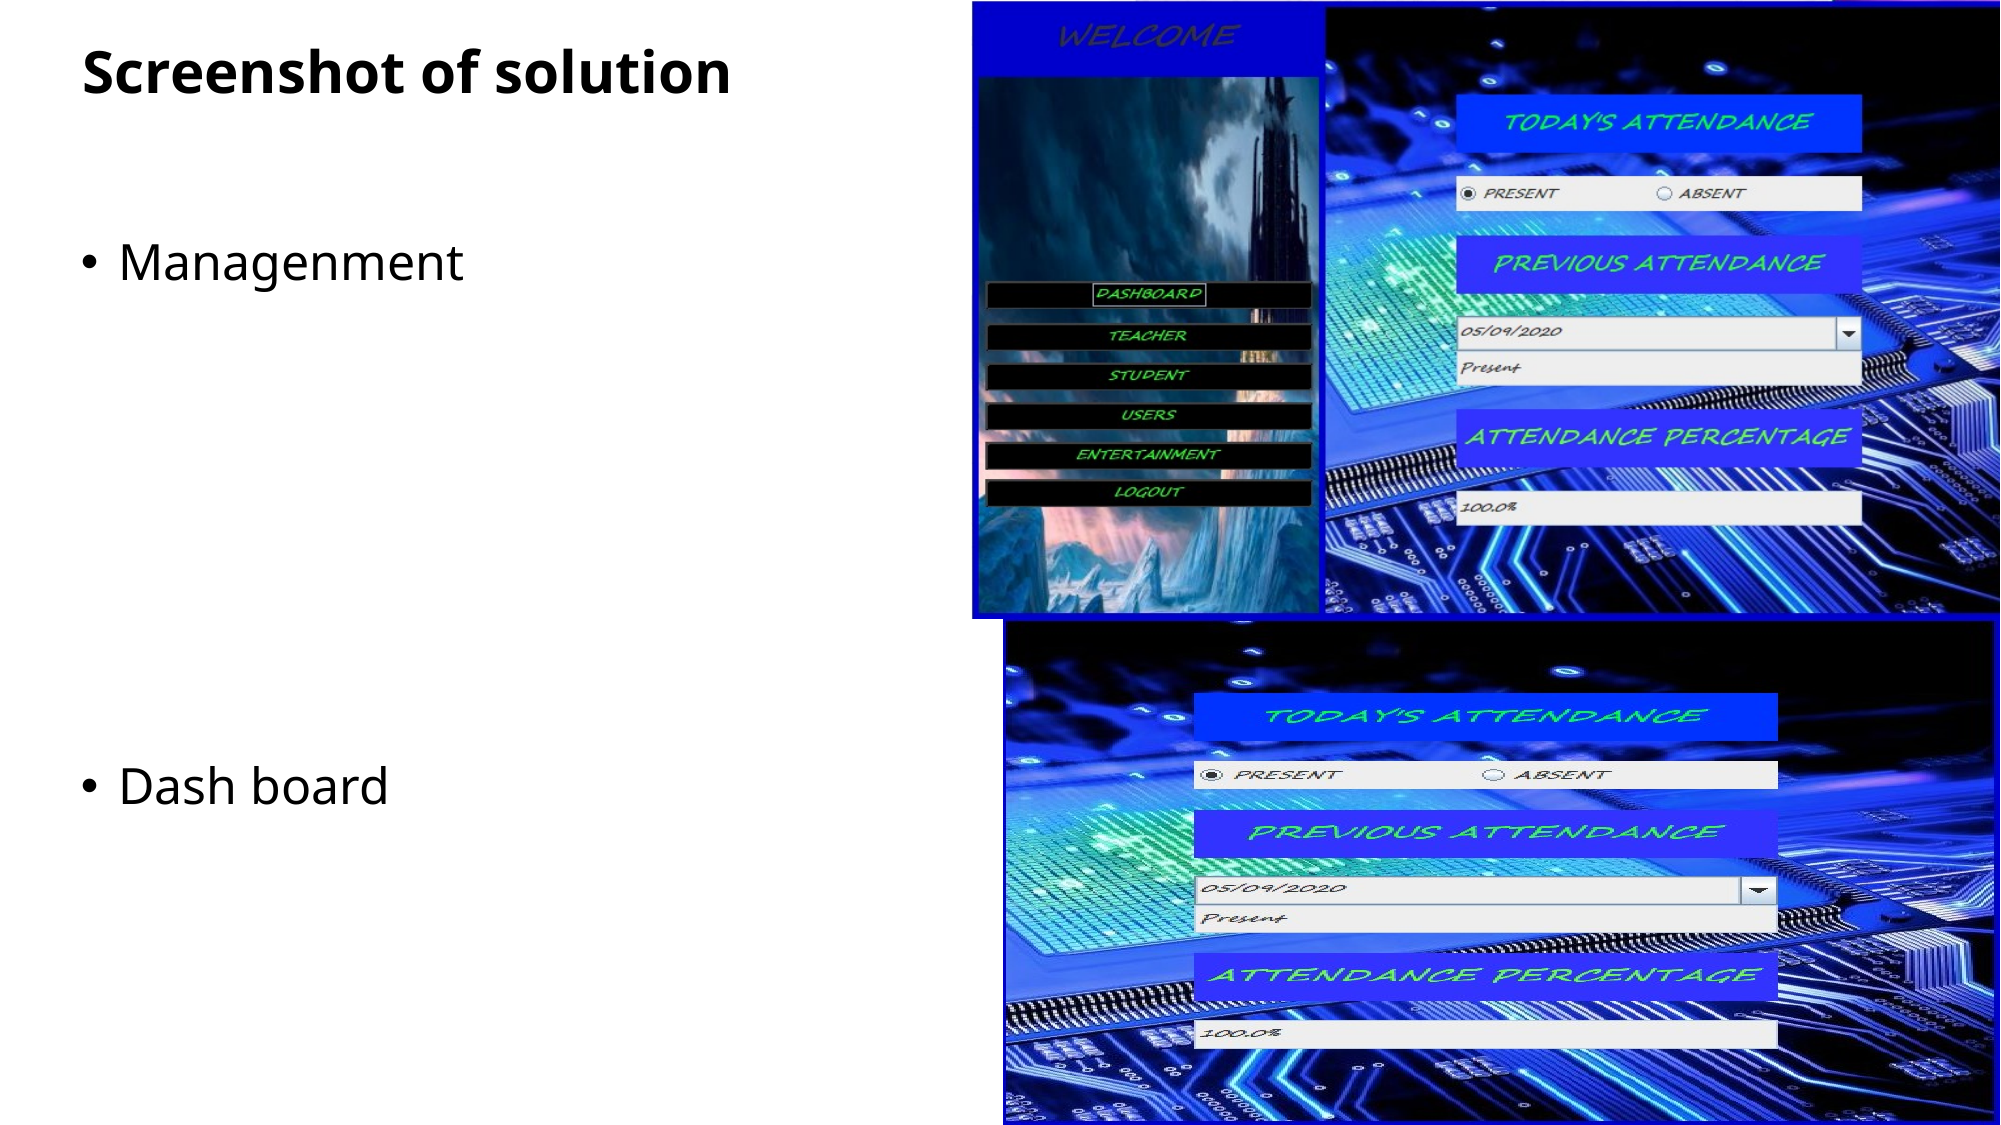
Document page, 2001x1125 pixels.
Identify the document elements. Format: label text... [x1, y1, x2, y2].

list Screenshot of solution [67, 35, 880, 204]
list Managenment Dash board [66, 230, 877, 950]
picture [971, 0, 2000, 1125]
